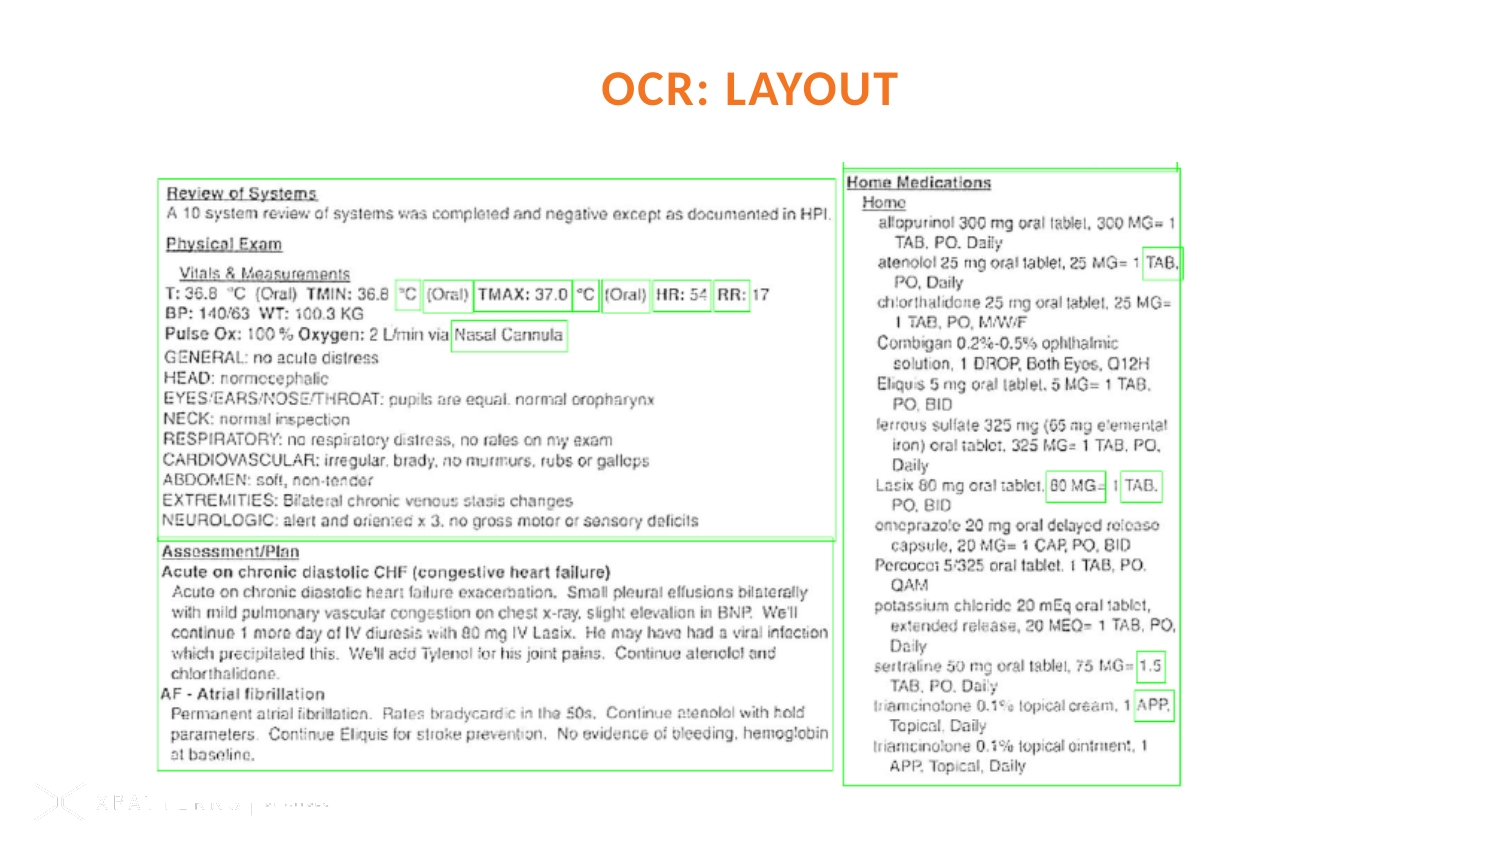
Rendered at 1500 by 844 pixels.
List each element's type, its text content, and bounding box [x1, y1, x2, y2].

picture [146, 162, 1208, 804]
title OCR: Layout [75, 25, 1425, 154]
